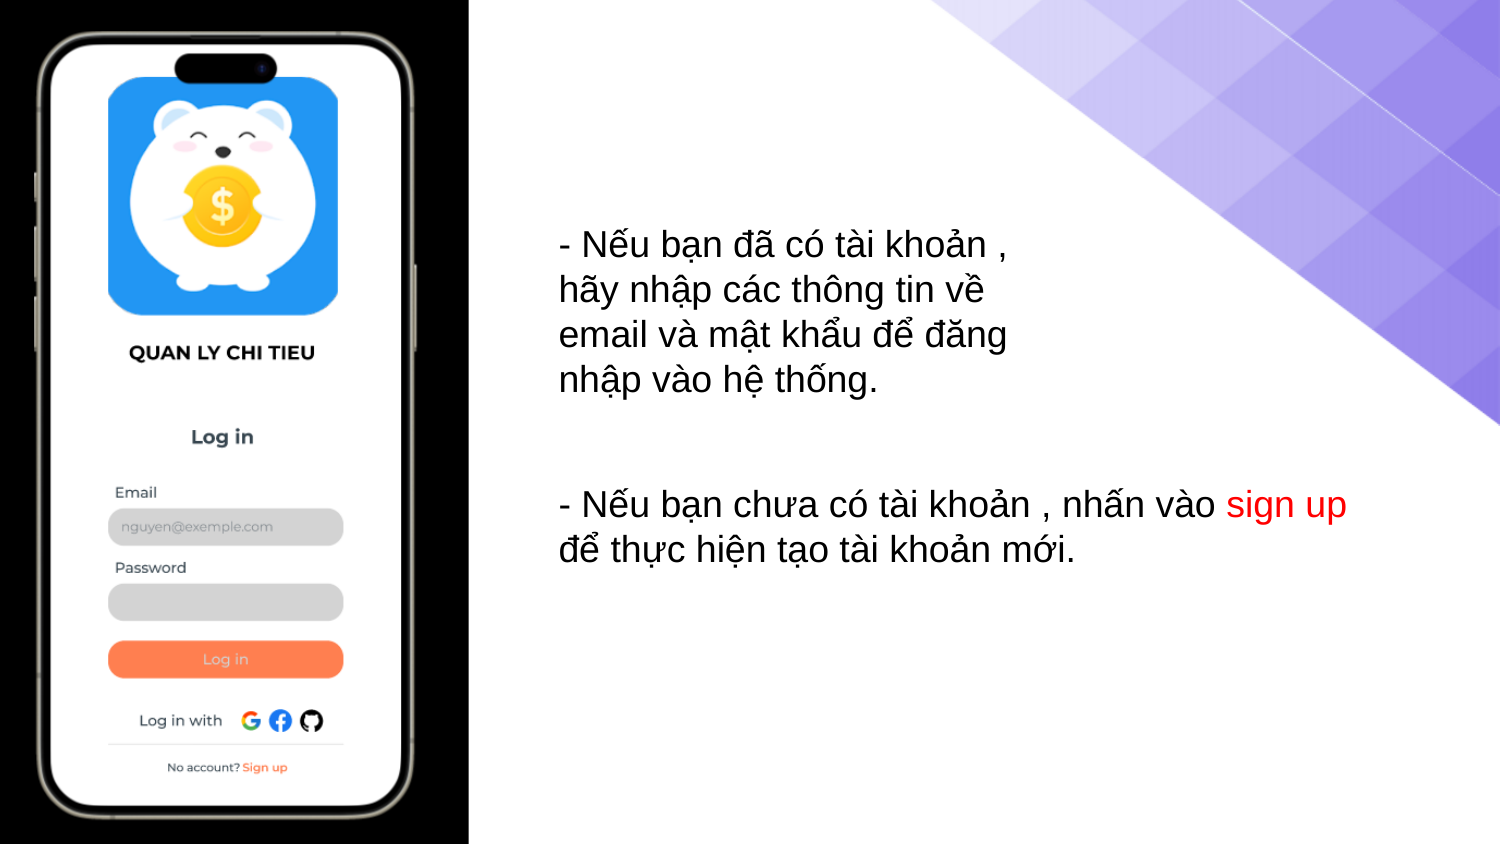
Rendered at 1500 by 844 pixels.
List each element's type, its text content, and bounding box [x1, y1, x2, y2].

picture [0, 0, 469, 844]
picture [929, 0, 1500, 426]
text_box - Nếu bạn đã có tài khoản , hãy nhập các thông tin về email và mật khẩu để đăng nhập vào hệ thống. [543, 212, 929, 408]
text_box - Nếu bạn chưa có tài khoản , nhấn vào sign up để thực hiện tạo tài khoản mới. [543, 472, 1387, 578]
